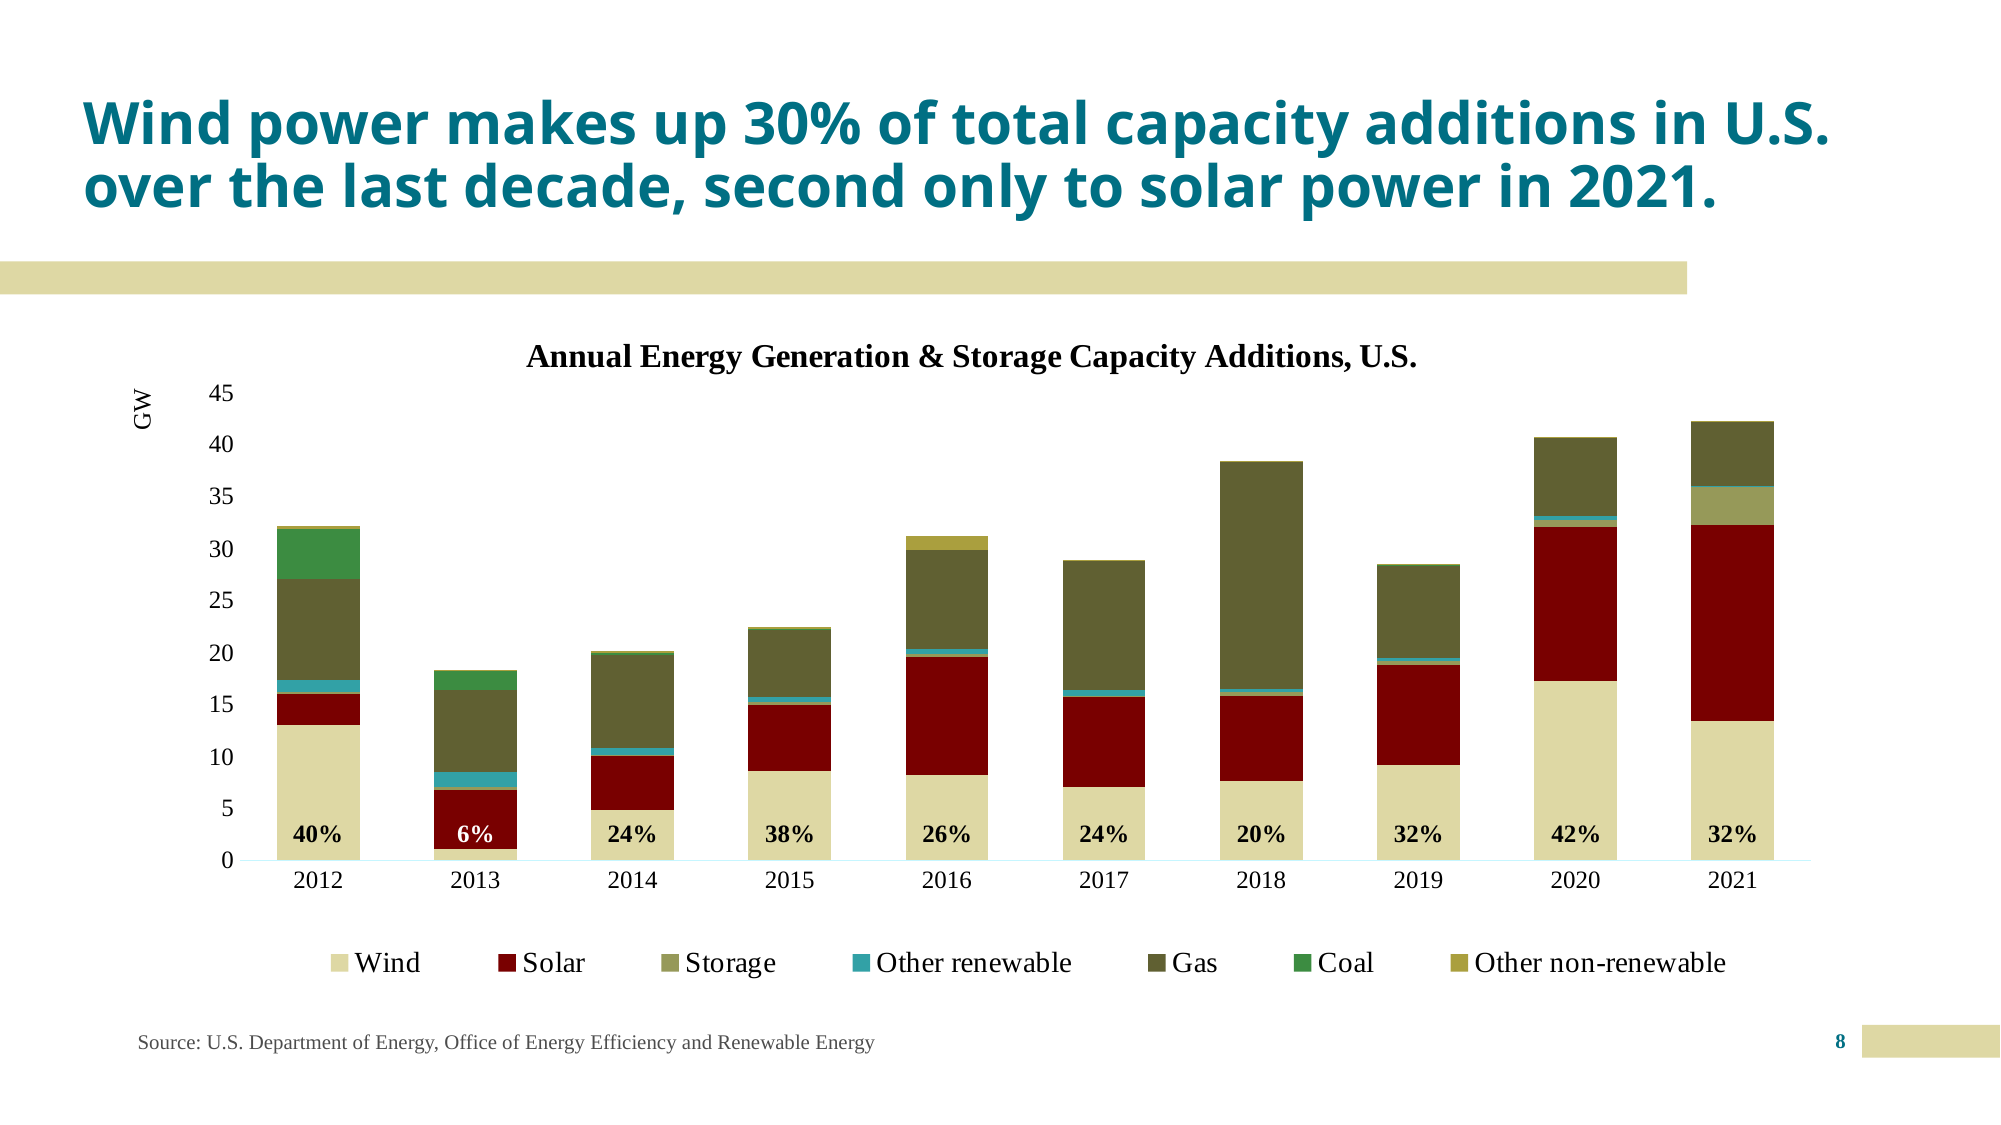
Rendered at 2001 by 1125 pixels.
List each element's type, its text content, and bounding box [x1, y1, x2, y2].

chart [82, 304, 1863, 1028]
slide_number 8 [1818, 1028, 1863, 1065]
title Wind power makes up 30% of total capacity additions in U.S. over the last decade, second only to solar power in 2021. [68, 59, 1932, 255]
text_box Source: U.S. Department of Energy, Office of Energy Efficiency and Renewable Energy [137, 1028, 906, 1059]
